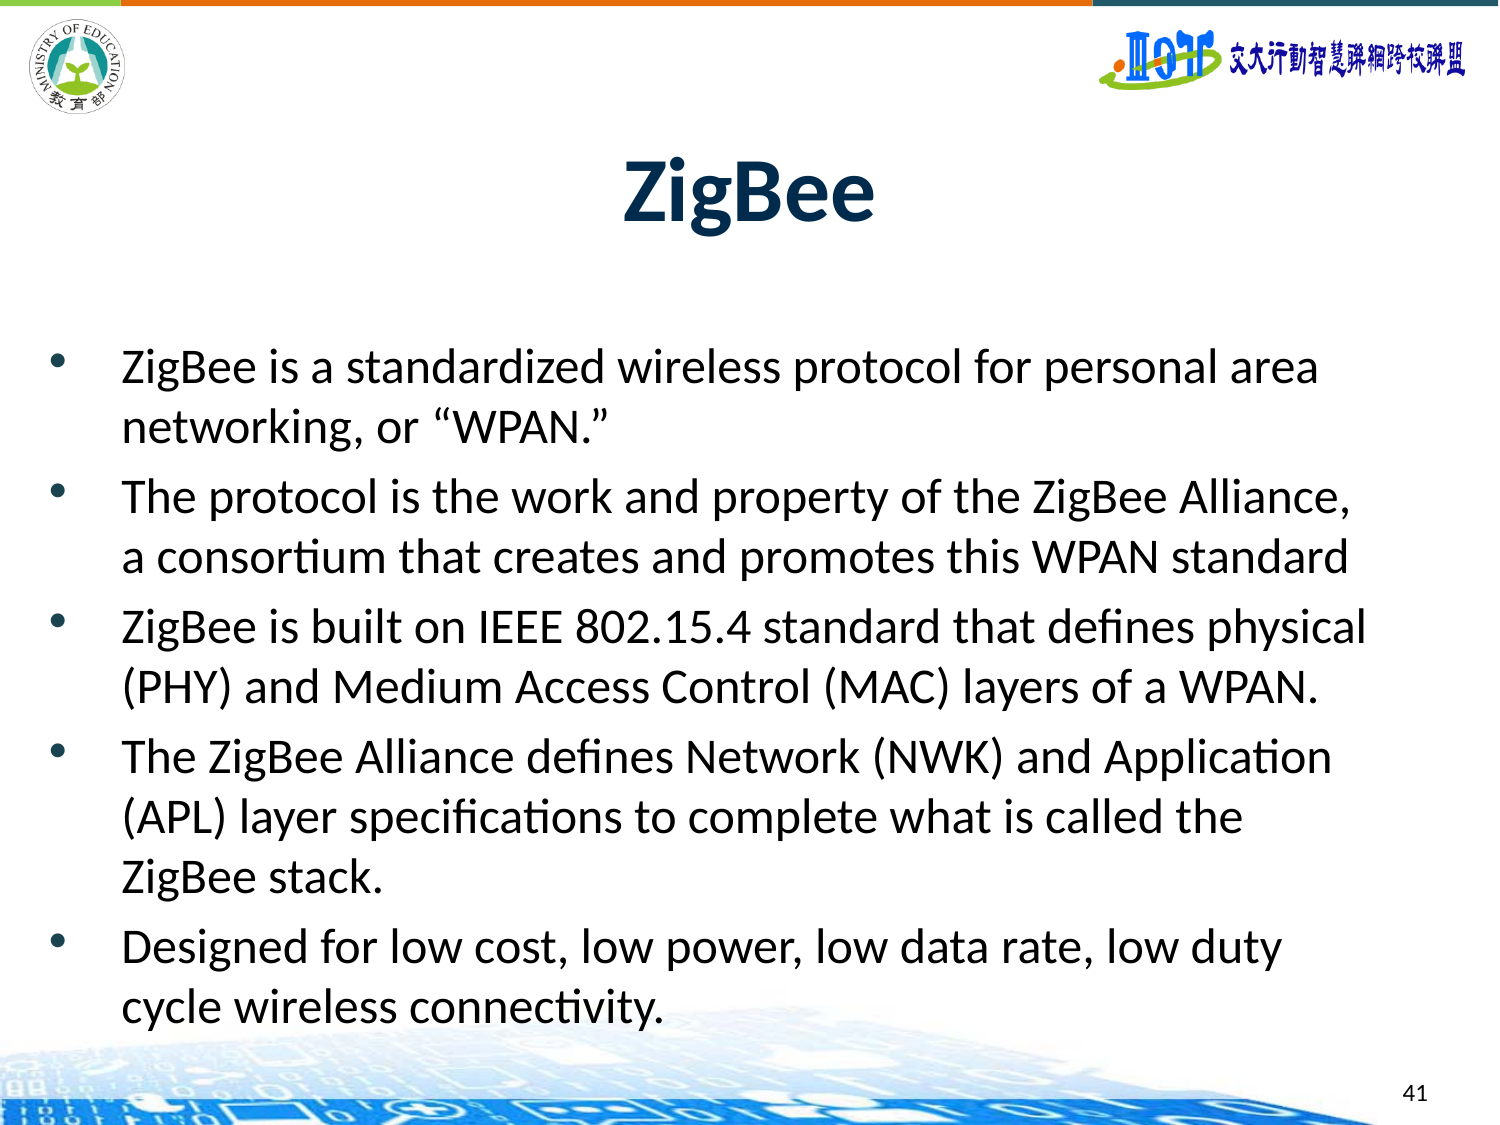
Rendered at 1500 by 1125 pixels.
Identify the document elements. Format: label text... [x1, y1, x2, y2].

title ZigBee [75, 101, 1425, 268]
list ZigBee is a standardized wireless protocol for personal area networking, or “WPAN.” The protocol is the work and property of the ZigBee Alliance, a consortium that creates and promotes this WPAN standard ZigBee is built on IEEE 802.15.4 standard that defines physical (PHY) and Medium Access Control (MAC) layers of a WPAN. The ZigBee Alliance defines Network (NWK) and Application (APL) layer specifications to complete what is called the ZigBee stack. Designed for low cost, low power, low data rate, low duty cycle wireless connectivity. [33, 325, 1384, 1052]
picture [1099, 30, 1465, 90]
picture [0, 987, 1377, 1125]
picture [29, 19, 125, 114]
slide_number 41 [1387, 1069, 1484, 1125]
